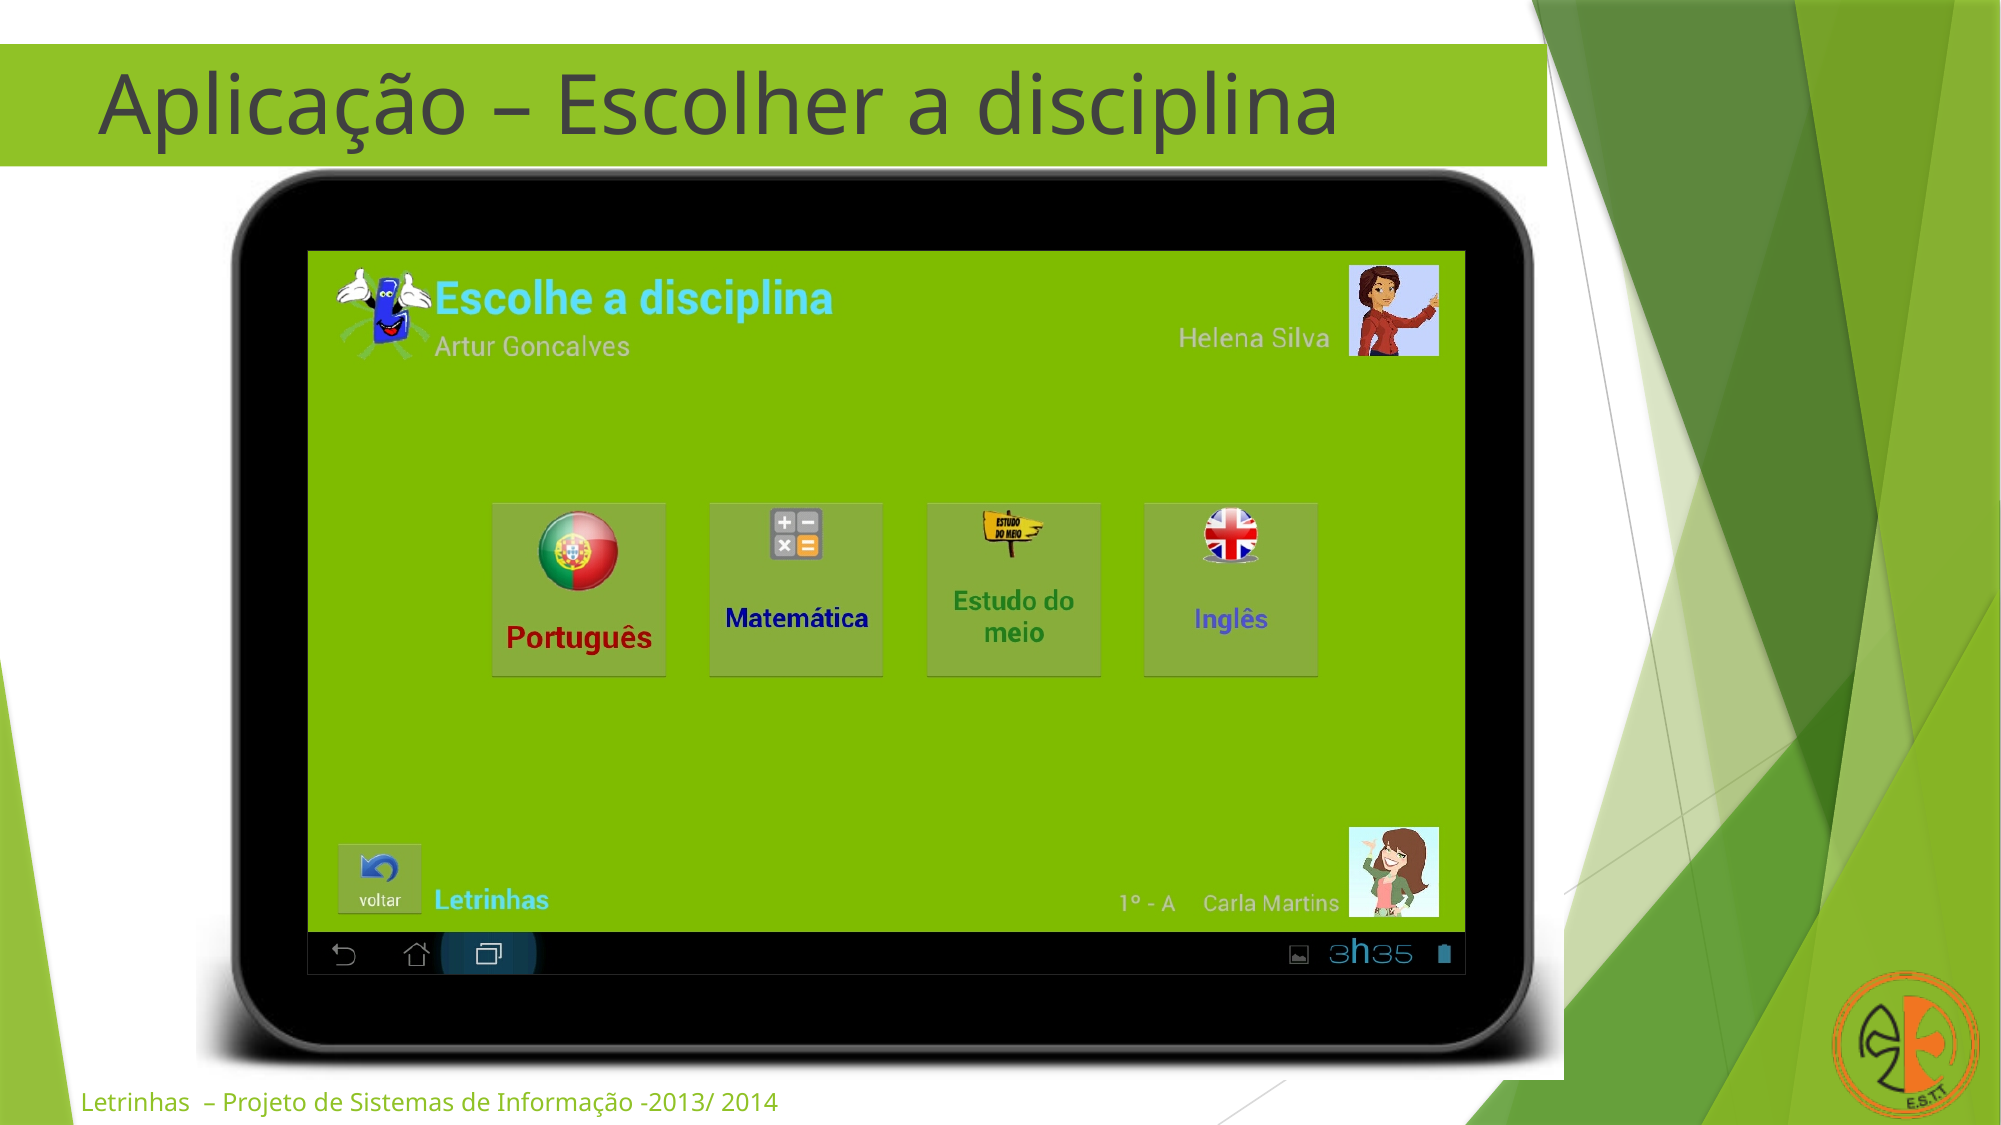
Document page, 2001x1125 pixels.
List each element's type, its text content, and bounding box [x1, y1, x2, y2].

picture [1811, 967, 2000, 1125]
text_box Letrinhas – Projeto de Sistemas de Informação -2013/ 2014 [65, 1079, 1066, 1124]
picture [196, 166, 1564, 1080]
text_box Aplicação – Escolher a disciplina [0, 44, 1548, 167]
